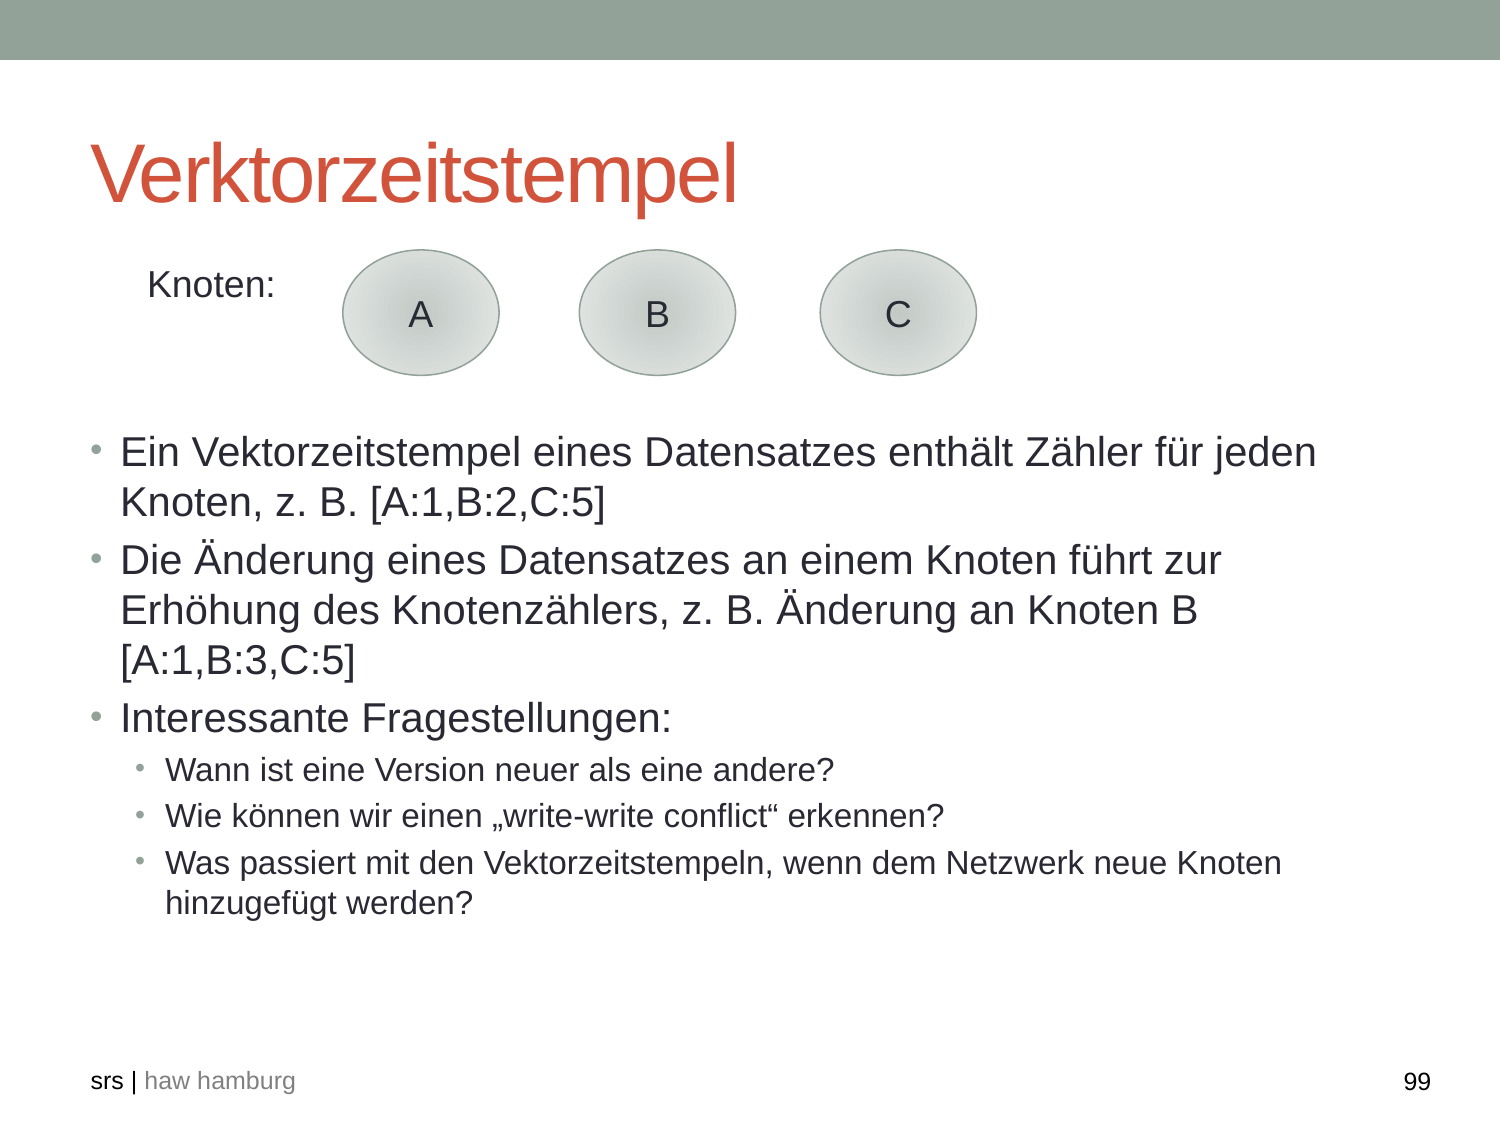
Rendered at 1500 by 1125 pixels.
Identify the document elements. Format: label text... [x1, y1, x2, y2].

text_box A [342, 249, 500, 377]
text_box Knoten: [132, 252, 291, 313]
list Ein Vektorzeitstempel eines Datensatzes enthält Zähler für jeden Knoten, z. B. [A:1,B:2,C:5] Die Änderung eines Datensatzes an einem Knoten führt zur Erhöhung des Knotenzählers, z. B. Änderung an Knoten B [A:1,B:3,C:5] Interessante Fragestellungen: Wann ist eine Version neuer als eine andere? Wie können wir einen „write-write conflict“ erkennen? Was passiert mit den Vektorzeitstempeln, wenn dem Netzwerk neue Knoten hinzugefügt werden? [75, 416, 1425, 1063]
title Verktorzeitstempel [75, 87, 1425, 250]
text_box B [578, 249, 737, 377]
text_box C [819, 249, 978, 377]
